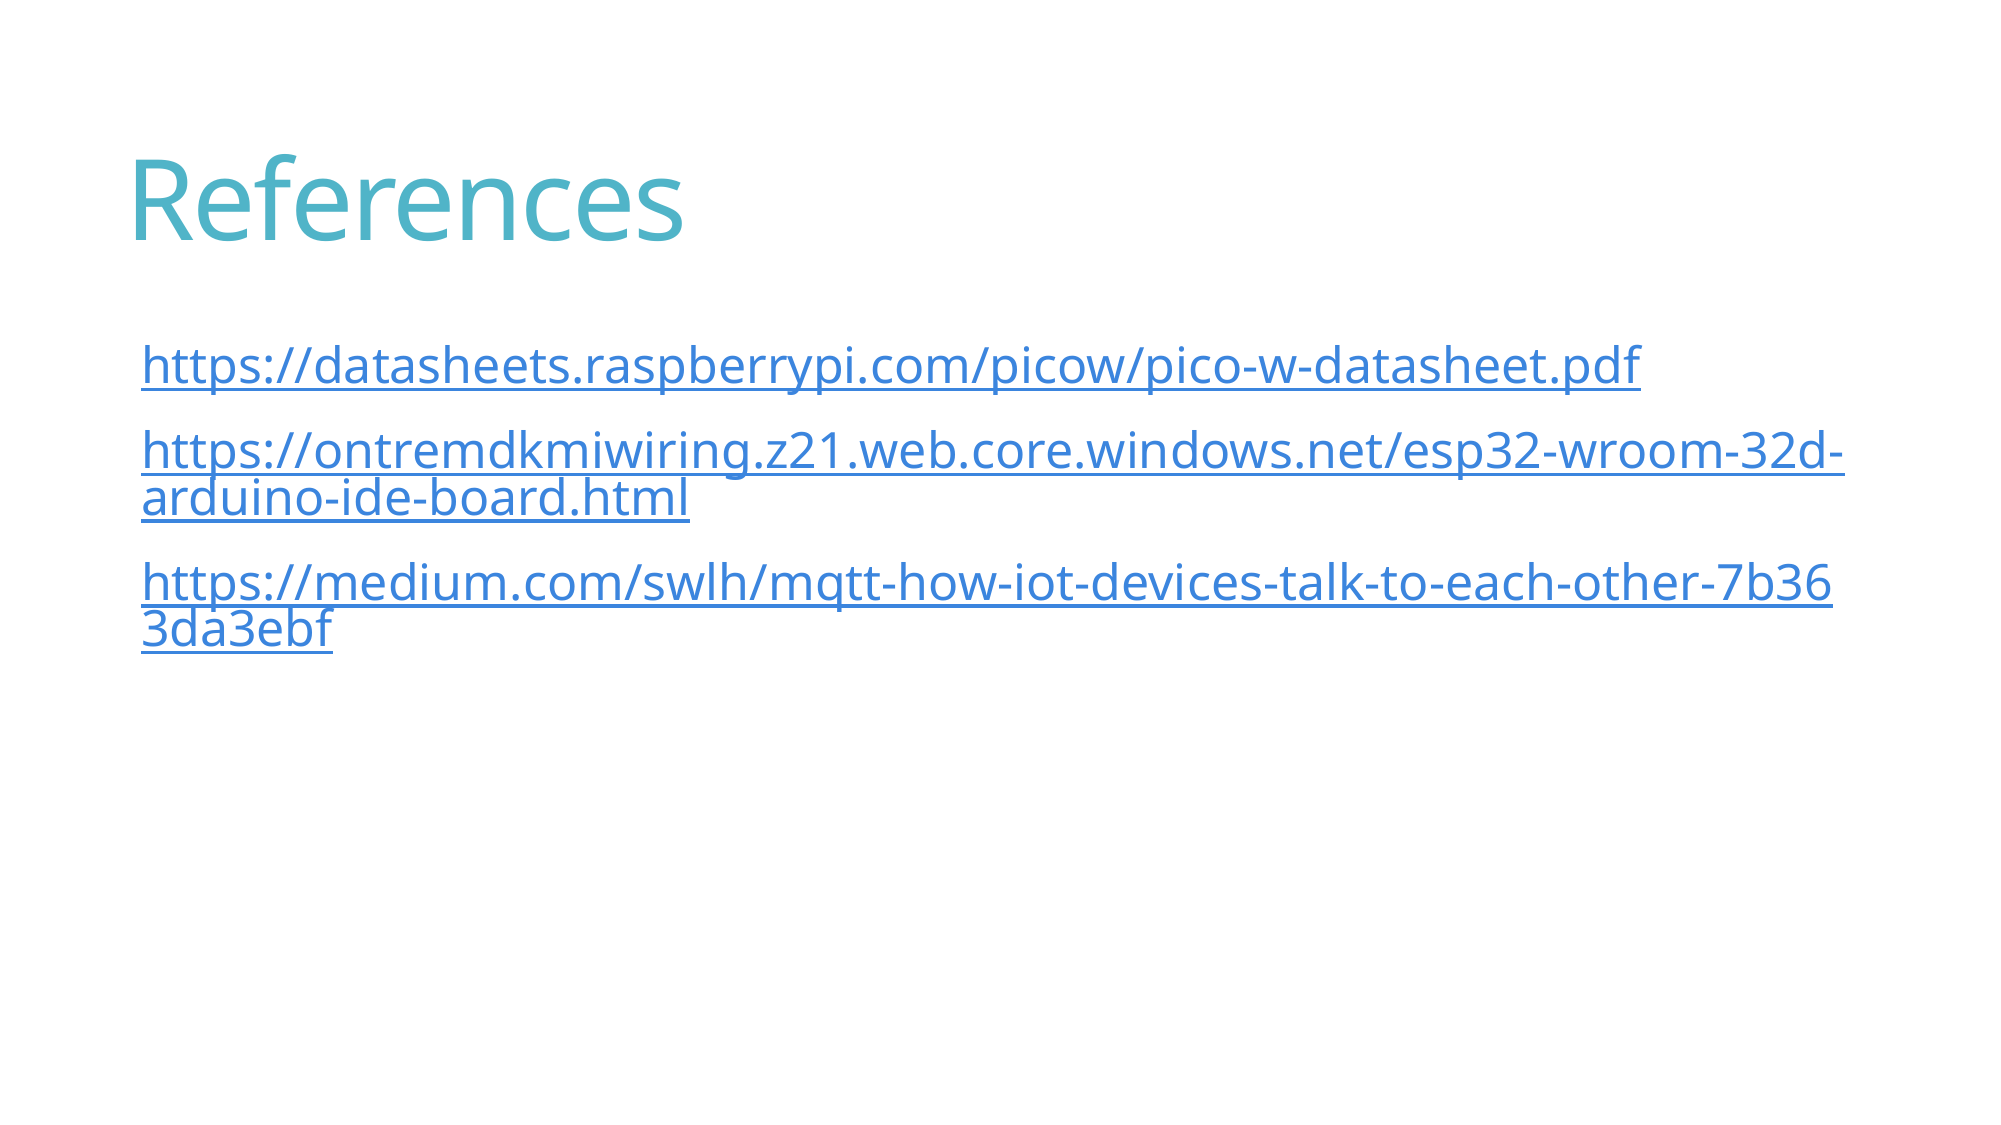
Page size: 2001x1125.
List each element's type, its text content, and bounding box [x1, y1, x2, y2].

list https://datasheets.raspberrypi.com/picow/pico-w-datasheet.pdf https://ontremdkmiwiring.z21.web.core.windows.net/esp32-wroom-32d-arduino-ide-board.html https://medium.com/swlh/mqtt-how-iot-devices-talk-to-each-other-7b363da3ebf [111, 329, 1876, 948]
title References [110, 81, 1875, 331]
